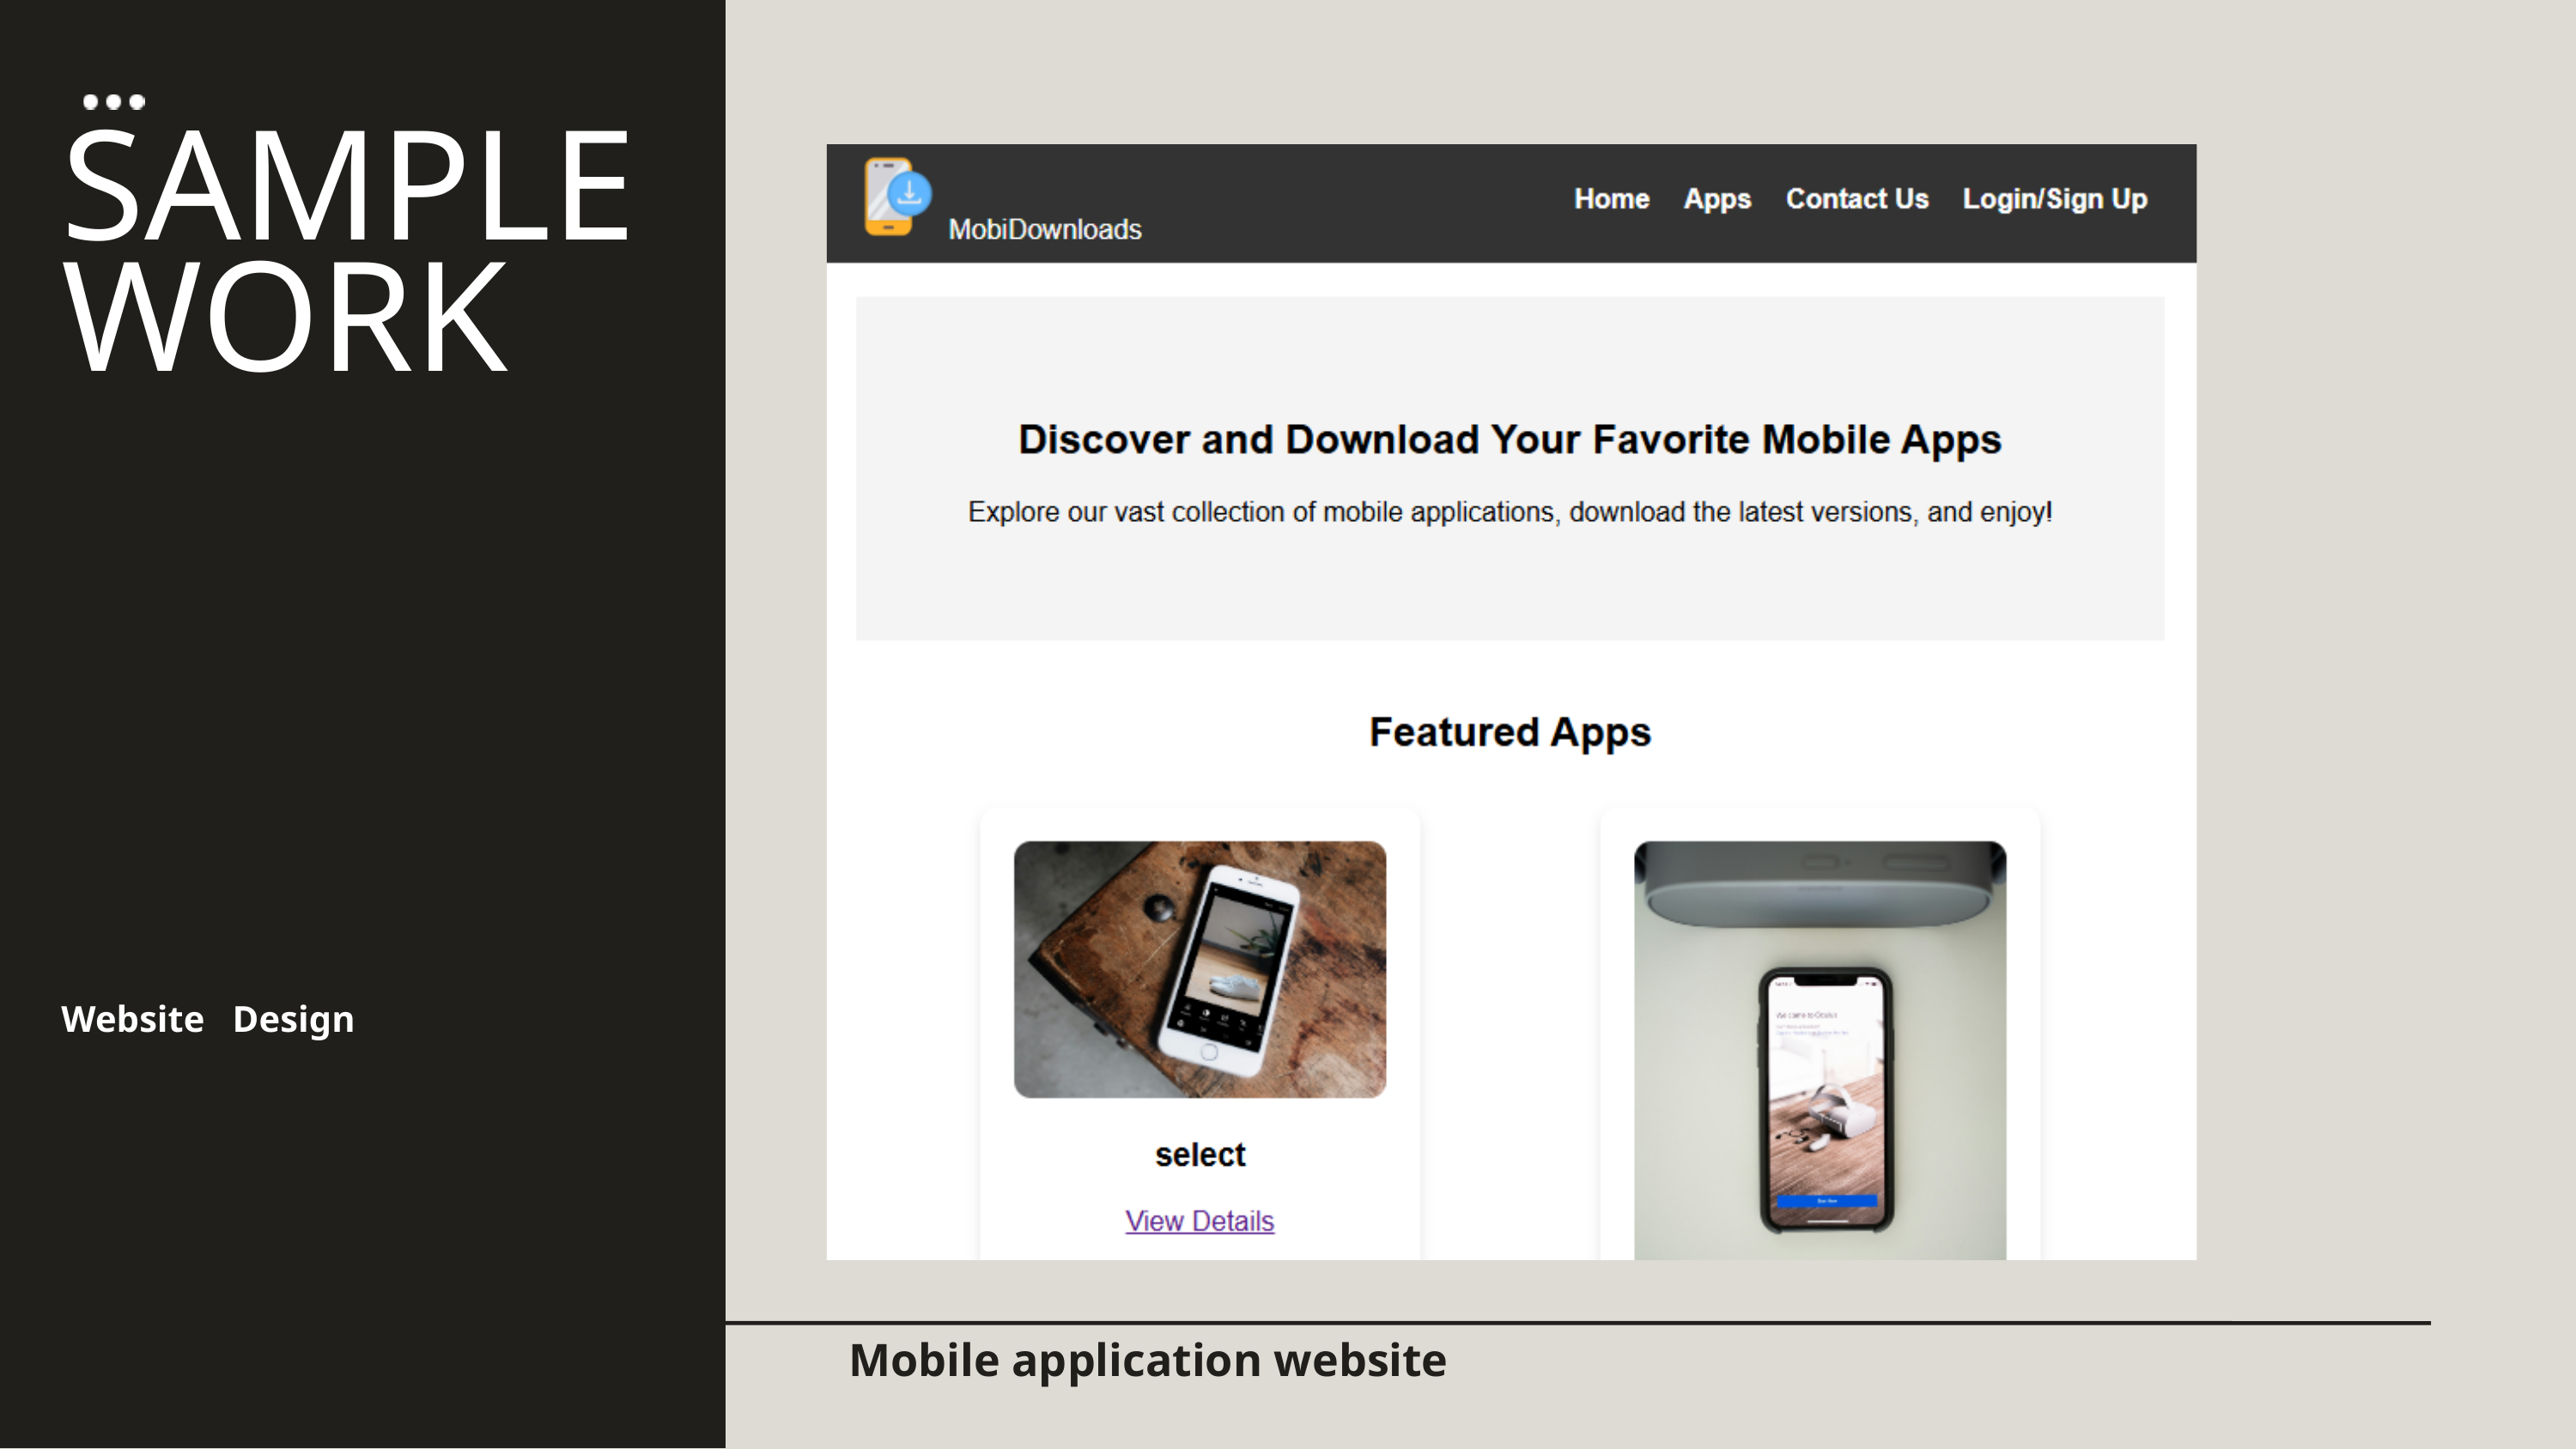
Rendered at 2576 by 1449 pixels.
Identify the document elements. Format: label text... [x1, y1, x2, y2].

text_box [826, 144, 2197, 1260]
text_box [0, 0, 726, 1449]
text_box Mobile application website [848, 1346, 1512, 1385]
